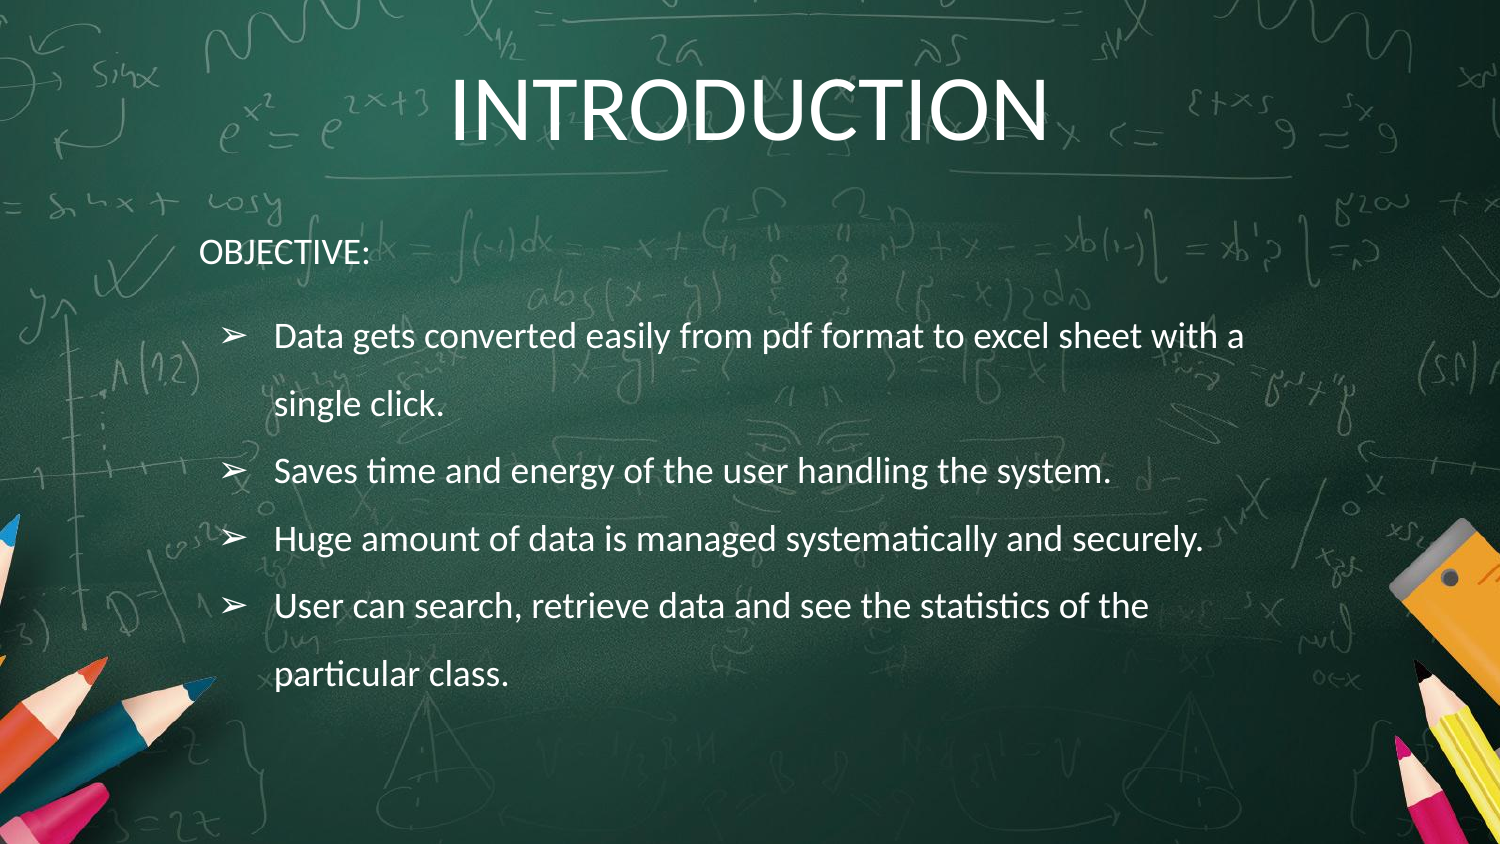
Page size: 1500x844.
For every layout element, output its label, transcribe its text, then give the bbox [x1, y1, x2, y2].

title INTRODUCTION [187, 30, 1313, 167]
subtitle OBJECTIVE: Data gets converted easily from pdf format to excel sheet with a single click. Saves time and energy of the user handling the system. Huge amount of data is managed systematically and securely. User can search, retrieve data and see the statistics of the particular class. [187, 199, 1313, 740]
picture [0, 0, 1500, 844]
